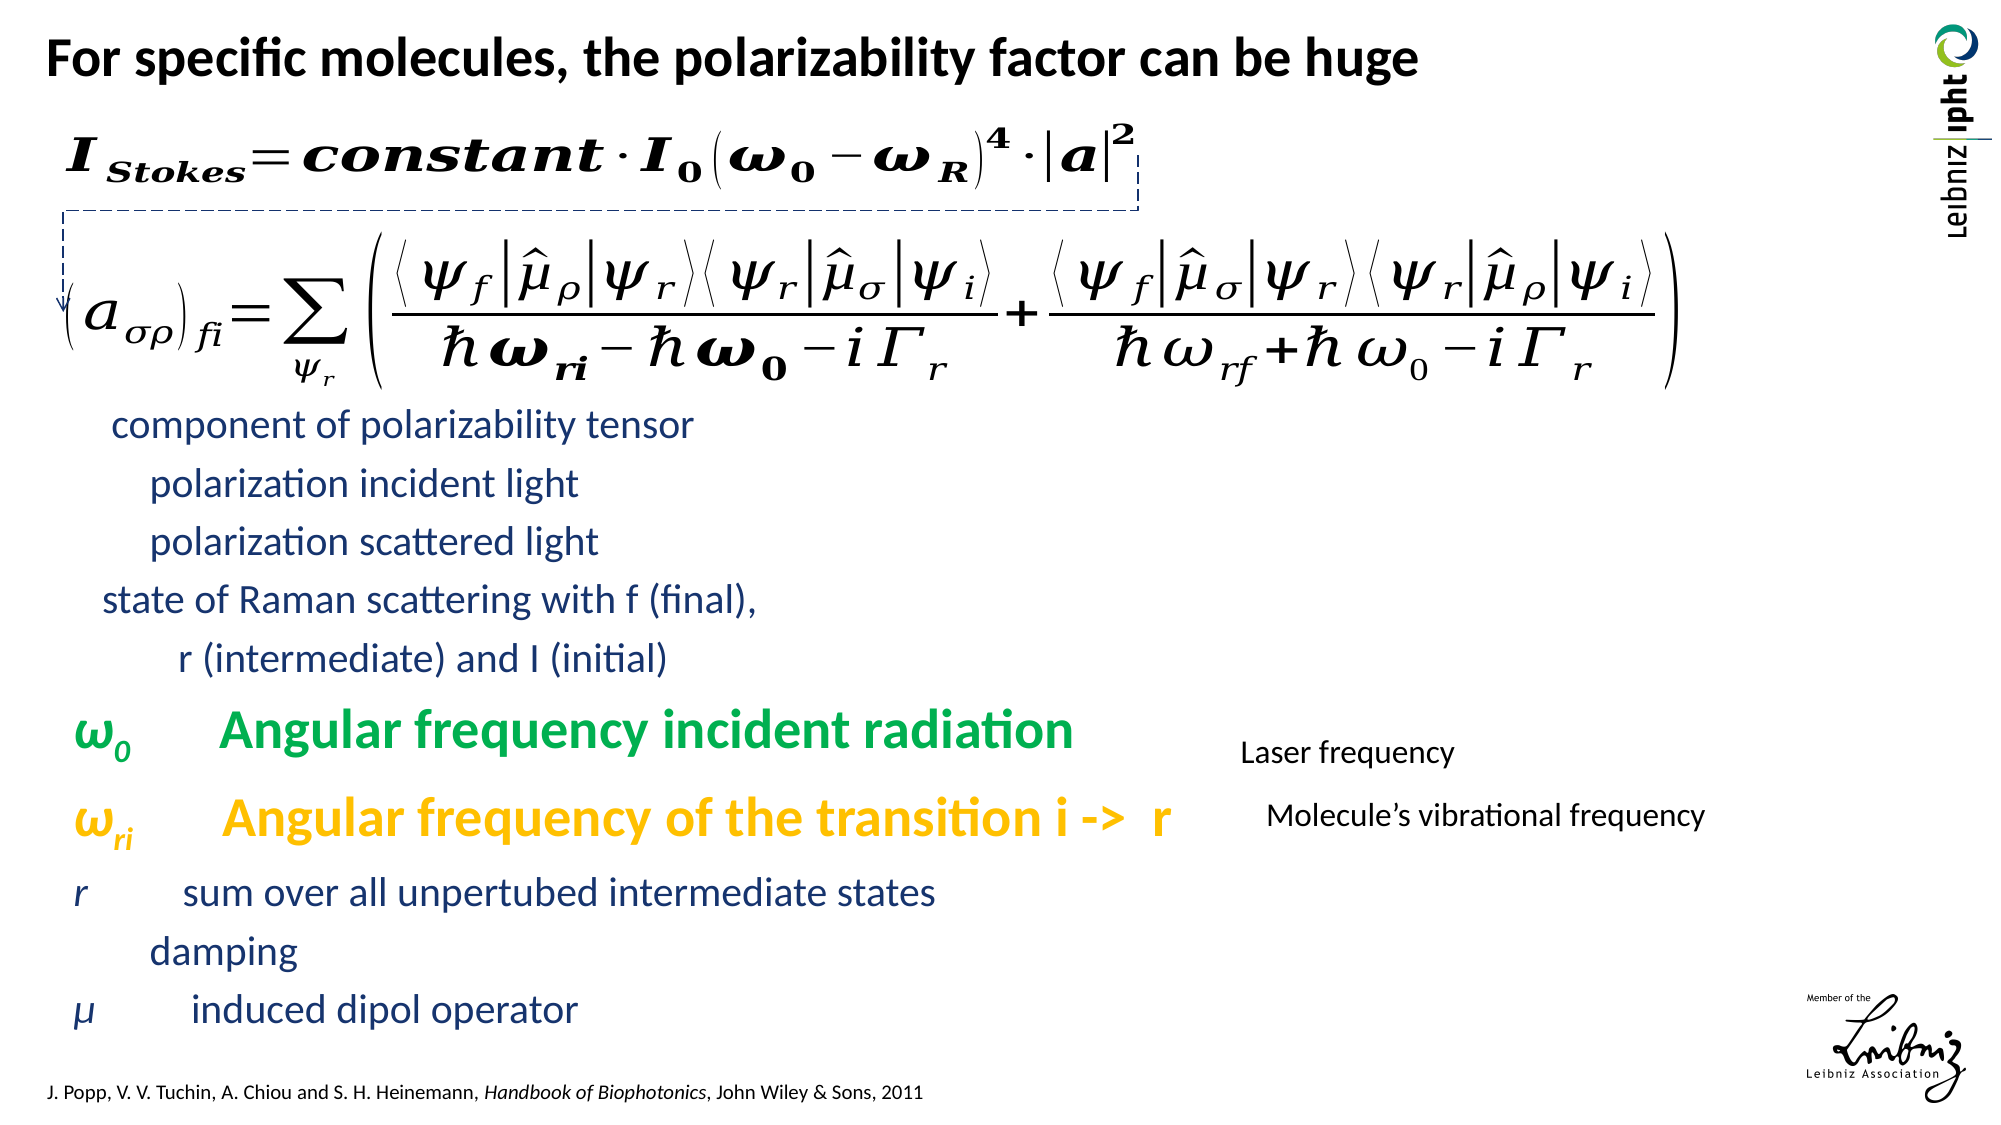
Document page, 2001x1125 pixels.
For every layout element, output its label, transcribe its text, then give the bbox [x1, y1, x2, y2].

picture [1807, 994, 1966, 1103]
picture [1934, 25, 1992, 237]
text_box J. Popp, V. V. Tuchin, A. Chiou and S. H. Heinemann, Handbook of Biophotonics, John Wiley & Sons, 2011 [32, 1071, 1721, 1112]
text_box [62, 154, 1139, 313]
text_box For specific molecules, the polarizability factor can be huge [31, 13, 1927, 96]
text_box Molecule’s vibrational frequency [1266, 793, 1712, 834]
text_box Laser frequency [1240, 730, 1686, 771]
